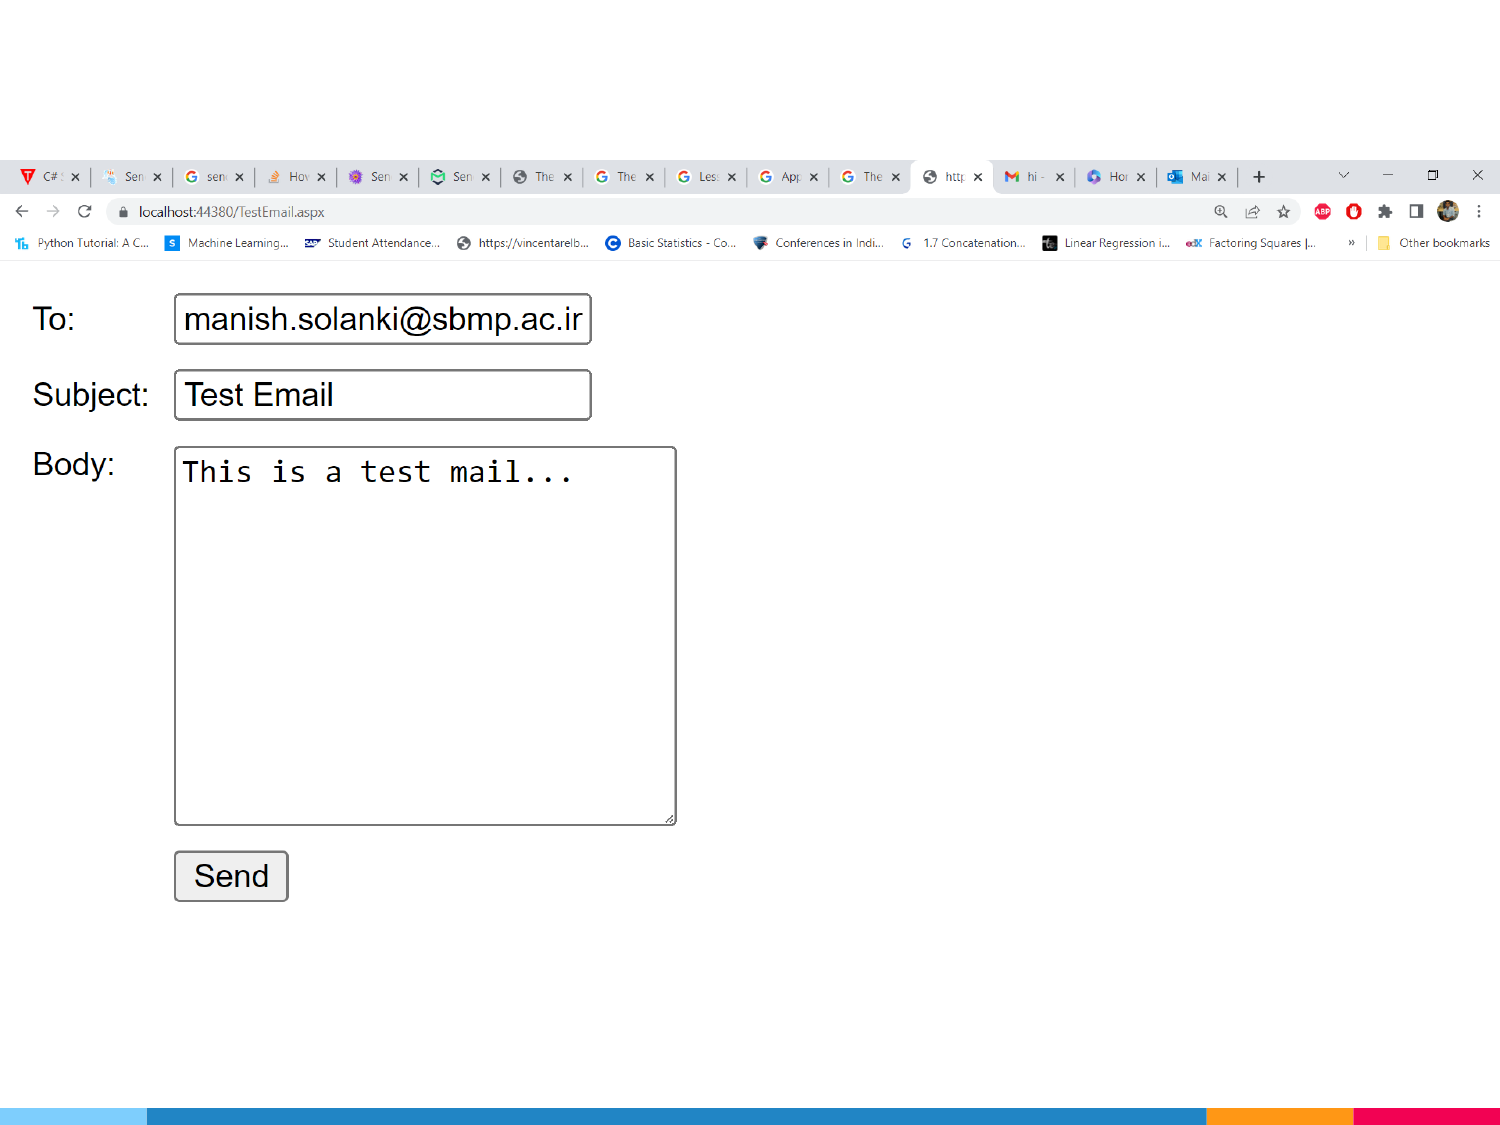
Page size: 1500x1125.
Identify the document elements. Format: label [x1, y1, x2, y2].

picture [0, 159, 1500, 965]
